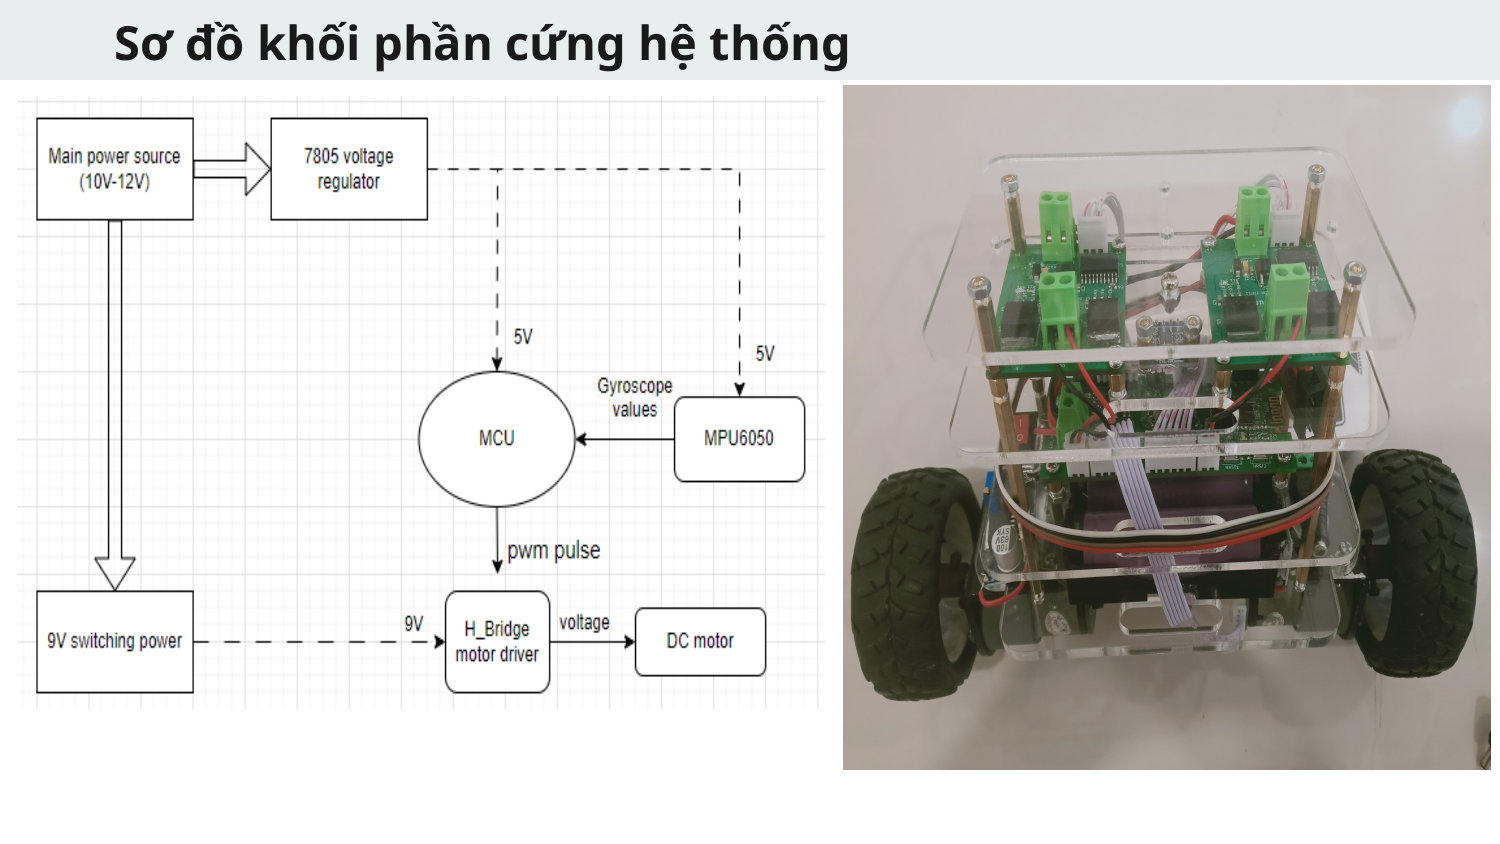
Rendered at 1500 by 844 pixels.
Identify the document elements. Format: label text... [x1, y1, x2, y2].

picture [843, 85, 1492, 770]
picture [17, 96, 826, 710]
text_box Sơ đồ khối phần cứng hệ thống [99, 0, 952, 86]
